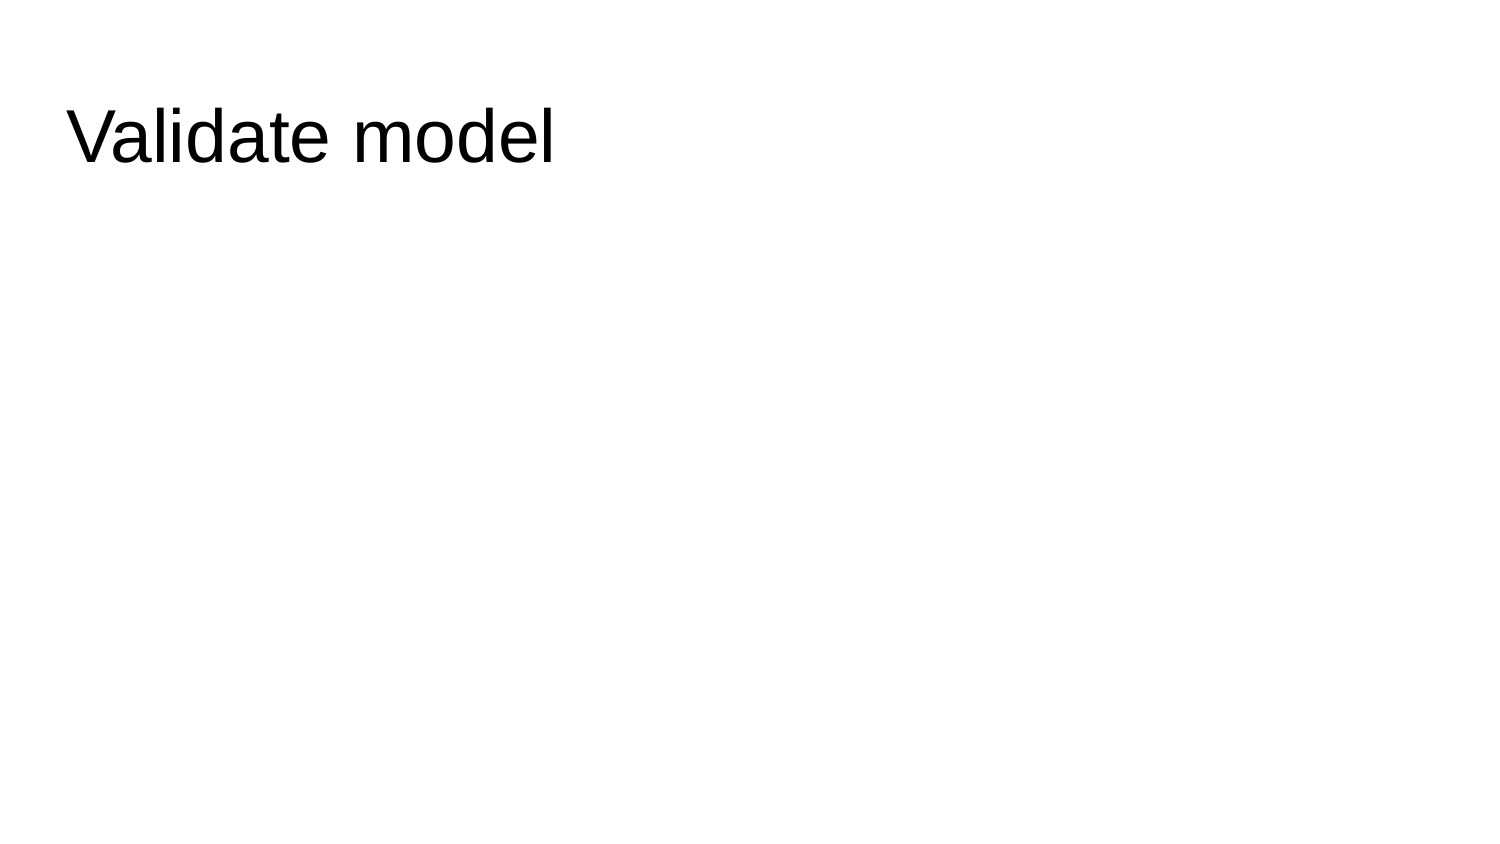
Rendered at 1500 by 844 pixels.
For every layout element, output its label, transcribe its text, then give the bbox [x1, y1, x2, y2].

title Validate model [51, 72, 1449, 167]
